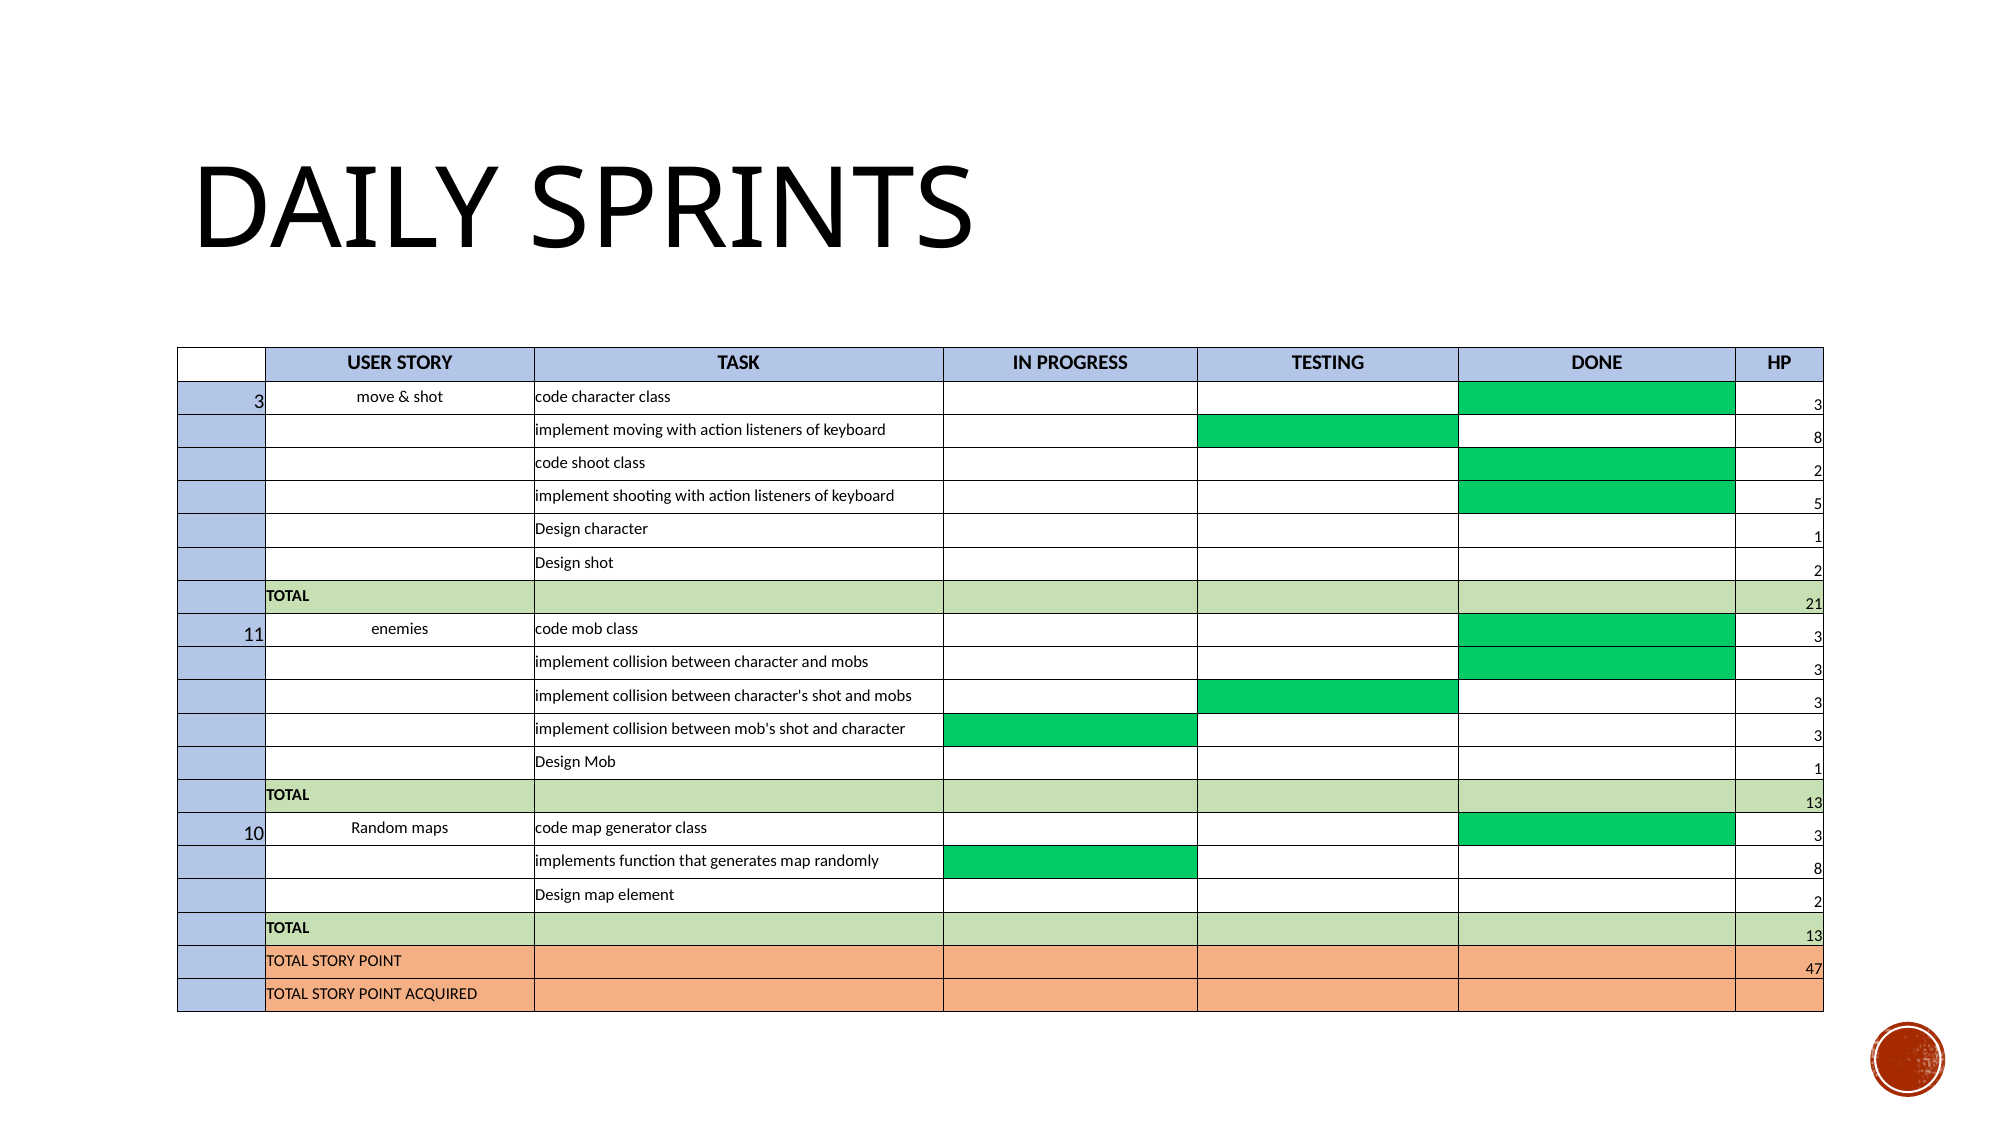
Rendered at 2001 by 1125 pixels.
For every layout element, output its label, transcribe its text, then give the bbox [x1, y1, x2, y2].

table_cell [1459, 913, 1735, 945]
table_cell [944, 879, 1197, 912]
table_cell [1198, 382, 1458, 414]
table_cell 2 [1736, 879, 1823, 912]
table_cell code character class [535, 382, 943, 414]
table_cell [1459, 714, 1735, 746]
table_cell [178, 514, 265, 547]
table_cell [1459, 780, 1735, 812]
table_cell 2 [1736, 548, 1823, 580]
table_cell [1198, 481, 1458, 513]
table_cell [1198, 946, 1458, 978]
table_cell [1459, 614, 1735, 646]
table_cell [535, 780, 943, 812]
table_cell implement collision between character's shot and mobs [535, 680, 943, 713]
table_cell [944, 680, 1197, 713]
table_cell [1198, 714, 1458, 746]
table_cell [944, 581, 1197, 613]
table_cell [178, 548, 265, 580]
table_cell [1459, 813, 1735, 845]
title Daily Sprints [175, 79, 1826, 344]
table_cell 8 [1736, 846, 1823, 878]
table_cell TOTAL [266, 581, 534, 613]
table_cell 47 [1736, 946, 1823, 978]
table_cell [178, 946, 265, 978]
table_cell enemies [266, 614, 534, 646]
table_cell [178, 780, 265, 812]
table_cell [944, 448, 1197, 480]
table_cell [1459, 481, 1735, 513]
table_cell [178, 846, 265, 878]
table_cell [1459, 415, 1735, 447]
table_cell [178, 448, 265, 480]
table_cell [944, 647, 1197, 679]
table_cell [266, 415, 534, 447]
table_cell [1459, 846, 1735, 878]
table_cell [944, 514, 1197, 547]
table_cell [1198, 680, 1458, 713]
table_cell [1459, 382, 1735, 414]
table_cell [944, 614, 1197, 646]
table_cell 3 [1736, 813, 1823, 845]
table_cell [1459, 946, 1735, 978]
table_cell [266, 680, 534, 713]
table_cell [535, 581, 943, 613]
table_cell [178, 714, 265, 746]
table_cell TOTAL STORY POINT [266, 946, 534, 978]
table_cell 11 [178, 614, 265, 646]
table_cell implement collision between character and mobs [535, 647, 943, 679]
table_cell 3 [178, 382, 265, 414]
table_cell [178, 913, 265, 945]
table_cell Design shot [535, 548, 943, 580]
table_cell [178, 680, 265, 713]
table_cell [178, 747, 265, 779]
table_cell [1459, 581, 1735, 613]
table_header USER STORY [266, 348, 534, 381]
table_cell implement shooting with action listeners of keyboard [535, 481, 943, 513]
table_cell [1459, 448, 1735, 480]
table_cell [1459, 747, 1735, 779]
table_cell [178, 581, 265, 613]
table_cell [1198, 548, 1458, 580]
table_cell [944, 481, 1197, 513]
table_cell 5 [1736, 481, 1823, 513]
table_cell 21 [1736, 581, 1823, 613]
table_cell code map generator class [535, 813, 943, 845]
table_cell TOTAL STORY POINT ACQUIRED [266, 979, 534, 1011]
table_cell [1459, 680, 1735, 713]
table_cell 3 [1736, 382, 1823, 414]
table_cell 13 [1736, 780, 1823, 812]
table_cell Random maps [266, 813, 534, 845]
table_header IN PROGRESS [944, 348, 1197, 381]
table_cell code shoot class [535, 448, 943, 480]
table_cell Design map element [535, 879, 943, 912]
table_cell Design character [535, 514, 943, 547]
table_cell [1736, 979, 1823, 1011]
table_cell move & shot [266, 382, 534, 414]
table_cell TOTAL [266, 780, 534, 812]
table_cell [178, 481, 265, 513]
table_cell [944, 946, 1197, 978]
table_cell [266, 846, 534, 878]
table_cell [178, 979, 265, 1011]
table_cell [1198, 747, 1458, 779]
table_cell [1198, 979, 1458, 1011]
table_cell [266, 747, 534, 779]
table_cell [266, 714, 534, 746]
table_cell [535, 946, 943, 978]
table_cell [266, 879, 534, 912]
table_cell [944, 813, 1197, 845]
table_cell code mob class [535, 614, 943, 646]
table_cell 8 [1736, 415, 1823, 447]
table_cell 1 [1736, 747, 1823, 779]
table_cell [944, 415, 1197, 447]
table_cell [1198, 879, 1458, 912]
table_cell [1459, 647, 1735, 679]
table_cell [944, 714, 1197, 746]
table_cell [944, 979, 1197, 1011]
table_cell [1198, 581, 1458, 613]
table_cell [178, 879, 265, 912]
table_cell 1 [1736, 514, 1823, 547]
table_cell [1198, 614, 1458, 646]
table_cell [944, 548, 1197, 580]
table_header DONE [1459, 348, 1735, 381]
table_cell [1198, 415, 1458, 447]
table_cell Design Mob [535, 747, 943, 779]
table_cell [1459, 548, 1735, 580]
table_cell [944, 846, 1197, 878]
table_cell [1459, 514, 1735, 547]
table_cell [178, 415, 265, 447]
table_cell 3 [1736, 714, 1823, 746]
table_cell [535, 913, 943, 945]
table_cell 3 [1736, 647, 1823, 679]
table_cell [1198, 448, 1458, 480]
table_cell [944, 780, 1197, 812]
table_cell [266, 448, 534, 480]
table_cell [1198, 514, 1458, 547]
table_cell [266, 548, 534, 580]
table_header [178, 348, 265, 381]
table_cell [1198, 913, 1458, 945]
table_cell [1459, 879, 1735, 912]
table_cell [178, 647, 265, 679]
table_cell 3 [1736, 614, 1823, 646]
table_cell [944, 747, 1197, 779]
table_cell [266, 481, 534, 513]
table_cell [266, 647, 534, 679]
table_cell [1198, 846, 1458, 878]
table_cell [1198, 813, 1458, 845]
table_cell [944, 913, 1197, 945]
table_header HP [1736, 348, 1823, 381]
table_cell implements function that generates map randomly [535, 846, 943, 878]
table_cell 13 [1736, 913, 1823, 945]
table_header TASK [535, 348, 943, 381]
table_cell TOTAL [266, 913, 534, 945]
table_cell [1198, 647, 1458, 679]
table_cell [1198, 780, 1458, 812]
table_header TESTING [1198, 348, 1458, 381]
table_cell [1459, 979, 1735, 1011]
table_cell 3 [1736, 680, 1823, 713]
table_cell [266, 514, 534, 547]
table_cell implement collision between mob's shot and character [535, 714, 943, 746]
table_cell 2 [1736, 448, 1823, 480]
table_cell [944, 382, 1197, 414]
table_cell implement moving with action listeners of keyboard [535, 415, 943, 447]
table_cell 10 [178, 813, 265, 845]
table_cell [535, 979, 943, 1011]
